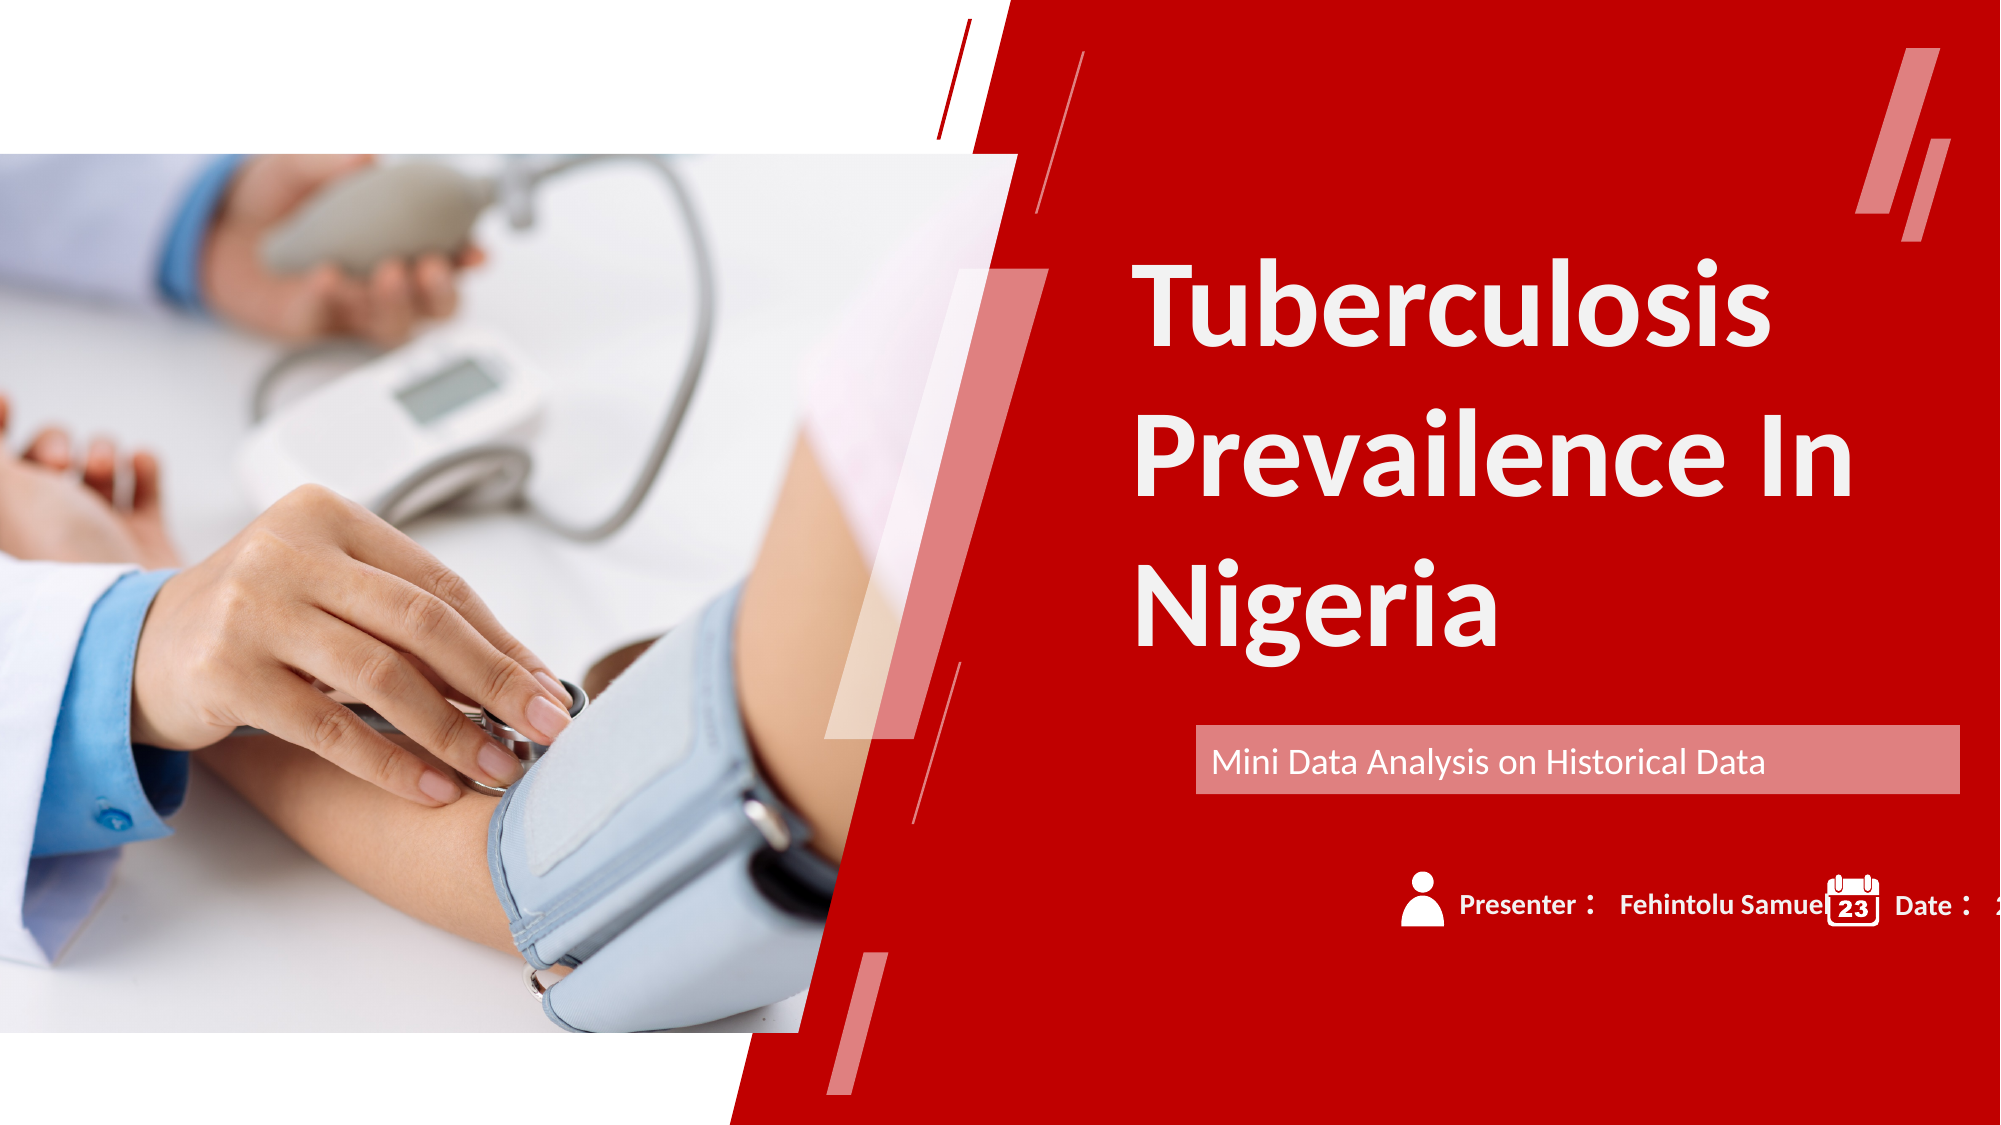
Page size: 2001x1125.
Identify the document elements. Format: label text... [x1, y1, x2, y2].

text_box [1908, 137, 1953, 213]
text_box Tuberculosis Prevailence In Nigeria [1116, 213, 2000, 949]
text_box [936, 18, 972, 140]
text_box Date：2025.4 [1880, 878, 2000, 931]
text_box [1033, 50, 1087, 215]
text_box [1854, 47, 1942, 213]
text_box [1827, 897, 1880, 927]
text_box [1018, 267, 1051, 380]
text_box [1401, 895, 1444, 927]
text_box [1412, 871, 1434, 893]
text_box Presenter：Fehintolu Samuel [1444, 878, 1808, 931]
text_box [824, 1033, 869, 1096]
text_box [1827, 874, 1880, 896]
text_box [728, 0, 2000, 1125]
picture [0, 153, 1018, 1033]
text_box Mini Data Analysis on Historical Data [1195, 724, 1961, 795]
